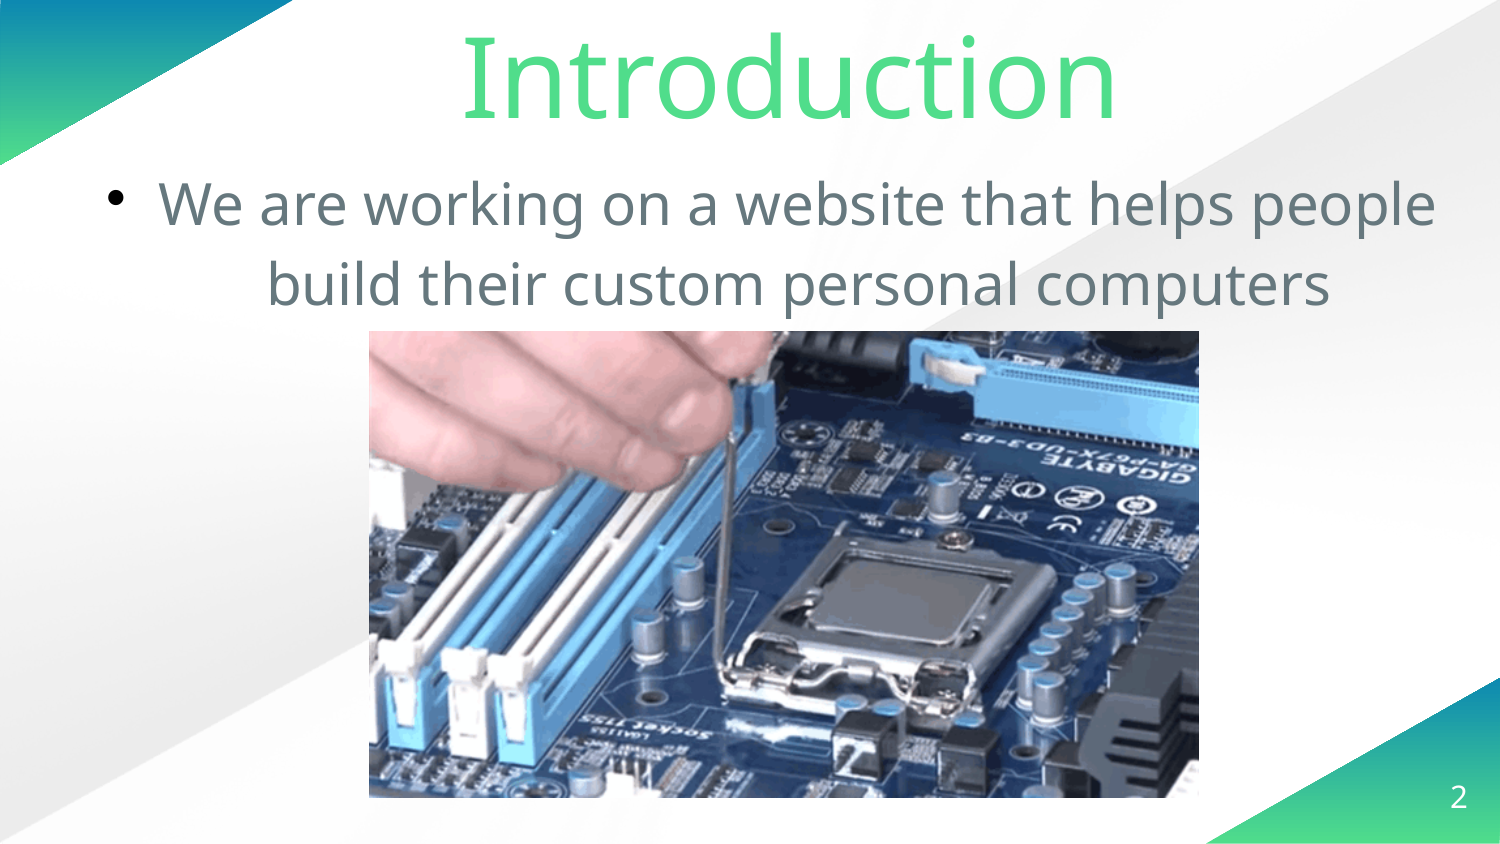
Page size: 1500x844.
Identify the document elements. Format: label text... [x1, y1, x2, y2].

picture [369, 331, 1199, 799]
text_box We are working on a website that helps people build their custom personal computers [64, 156, 1462, 347]
text_box Introduction [461, 21, 1157, 143]
text_box <number> [1378, 766, 1469, 831]
